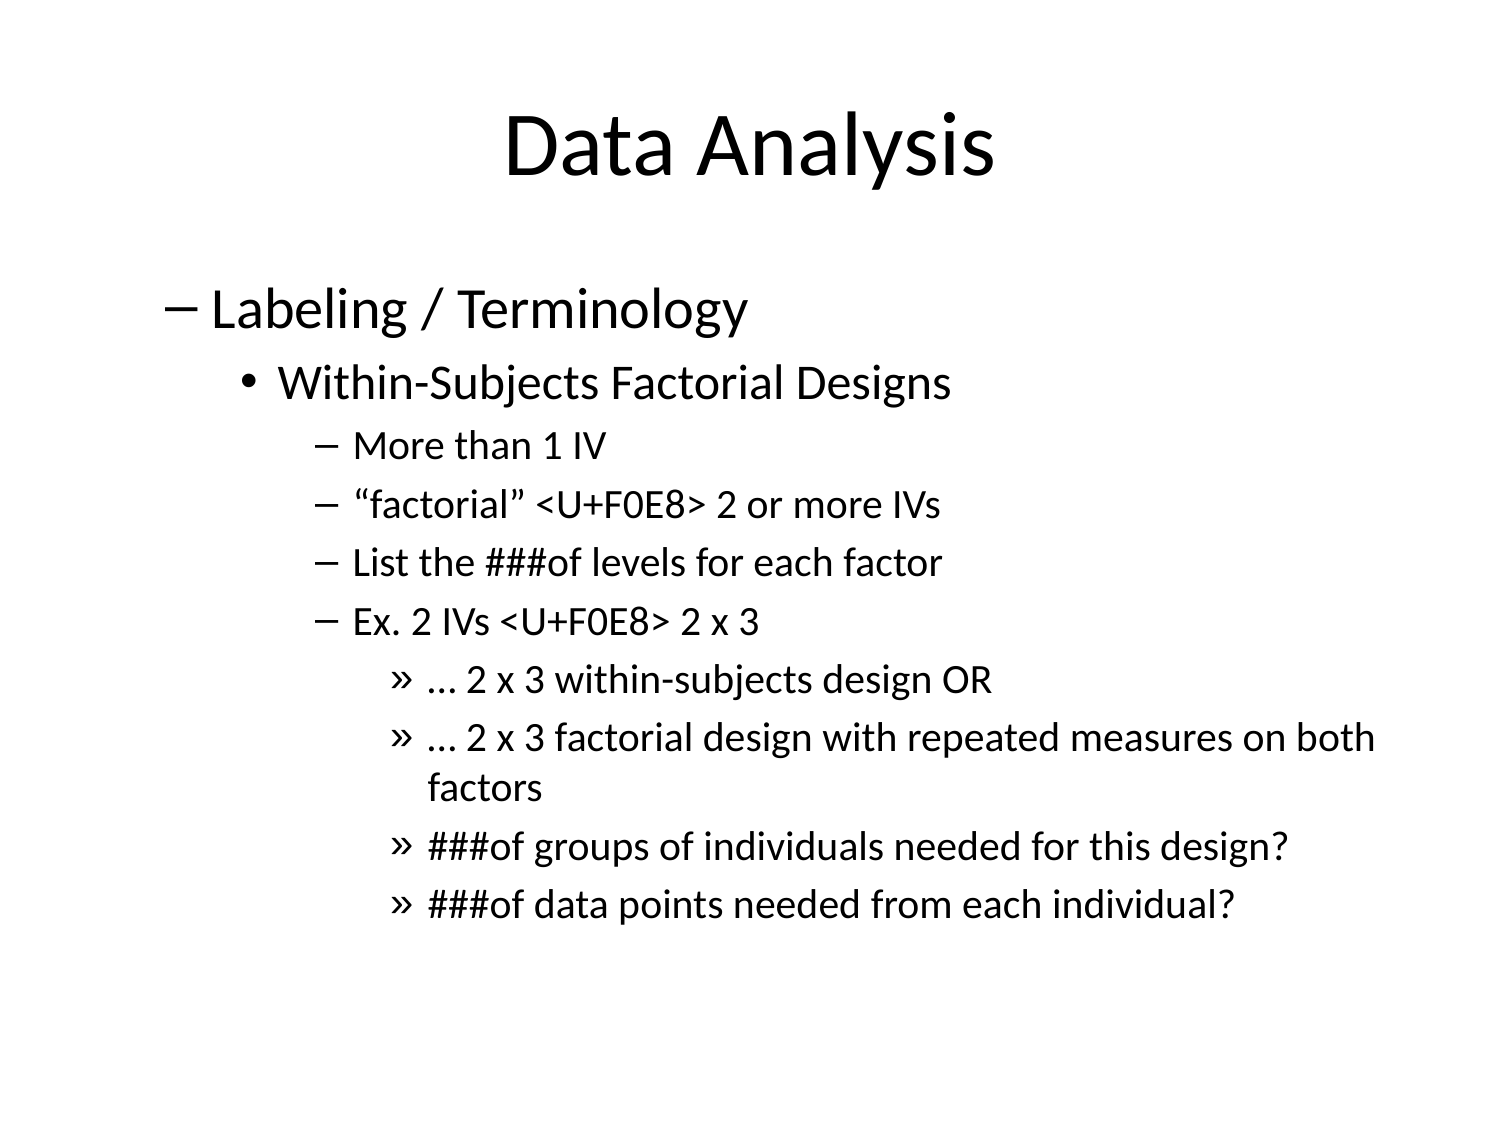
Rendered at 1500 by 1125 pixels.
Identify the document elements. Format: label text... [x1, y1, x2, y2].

title Data Analysis [75, 45, 1425, 233]
list Labeling / Terminology Within-Subjects Factorial Designs More than 1 IV “factorial” <U+F0E8> 2 or more IVs List the ###of levels for each factor Ex. 2 IVs <U+F0E8> 2 x 3 … 2 x 3 within-subjects design OR … 2 x 3 factorial design with repeated measures on both factors ###of groups of individuals needed for this design? ###of data points needed from each individual? [75, 262, 1425, 1005]
